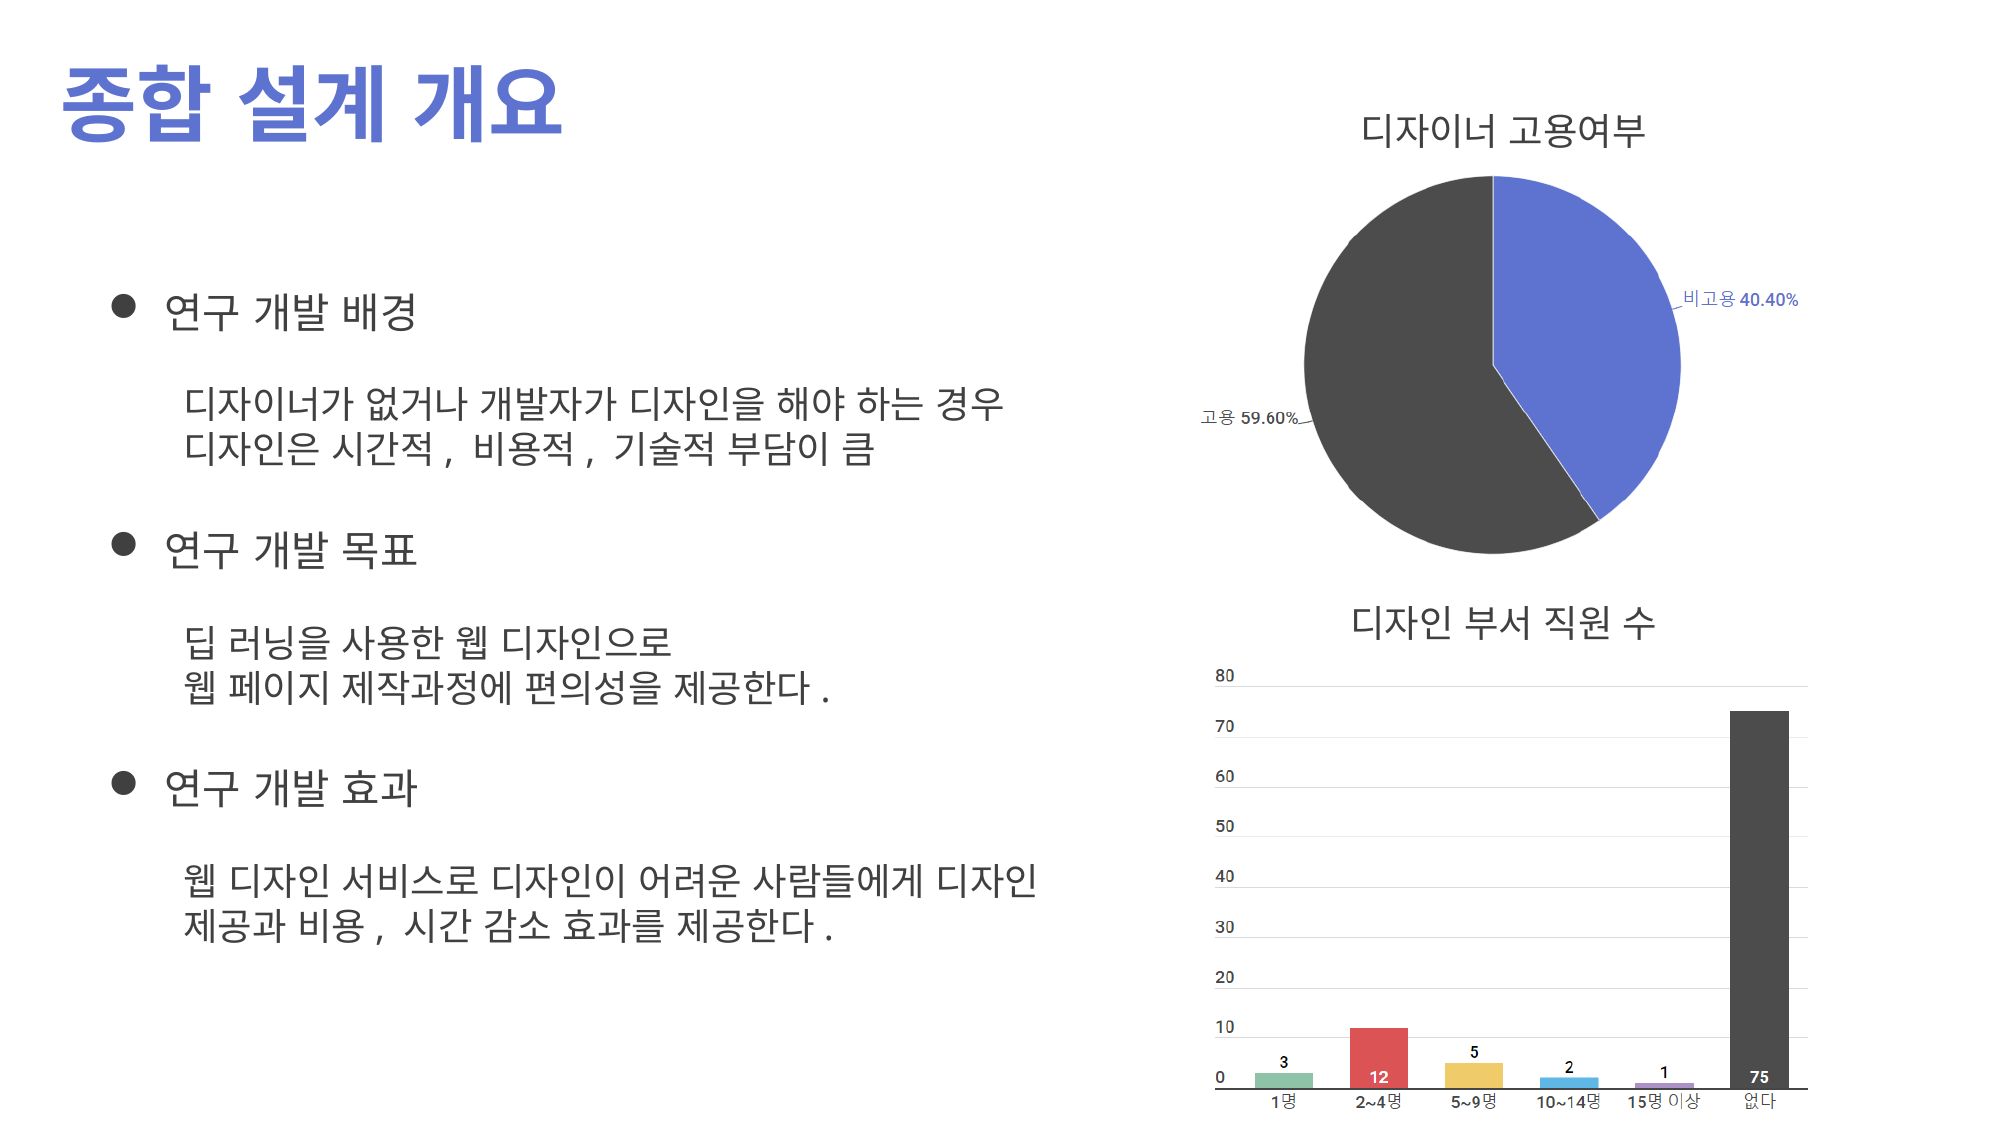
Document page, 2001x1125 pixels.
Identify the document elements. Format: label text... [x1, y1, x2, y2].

picture [1194, 147, 1813, 589]
text_box 디자인 부서 직원 수 [1297, 592, 1711, 653]
text_box 연구 개발 배경 디자이너가 없거나 개발자가 디자인을 해야 하는 경우 디자인은 시간적, 비용적, 기술적 부담이 큼 연구 개발 목표 딥 러닝을 사용한 웹 디자인으로 웹 페이지 제작과정에 편의성을 제공한다. 연구 개발 효과 웹 디자인 서비스로 디자인이 어려운 사람들에게 디자인 제공과 비용, 시간 감소 효과를 제공한다. [93, 278, 1154, 973]
text_box 디자이너 고용여부 [1322, 100, 1686, 147]
text_box 종합 설계 개요 [0, 40, 705, 161]
picture [1200, 653, 1819, 1120]
